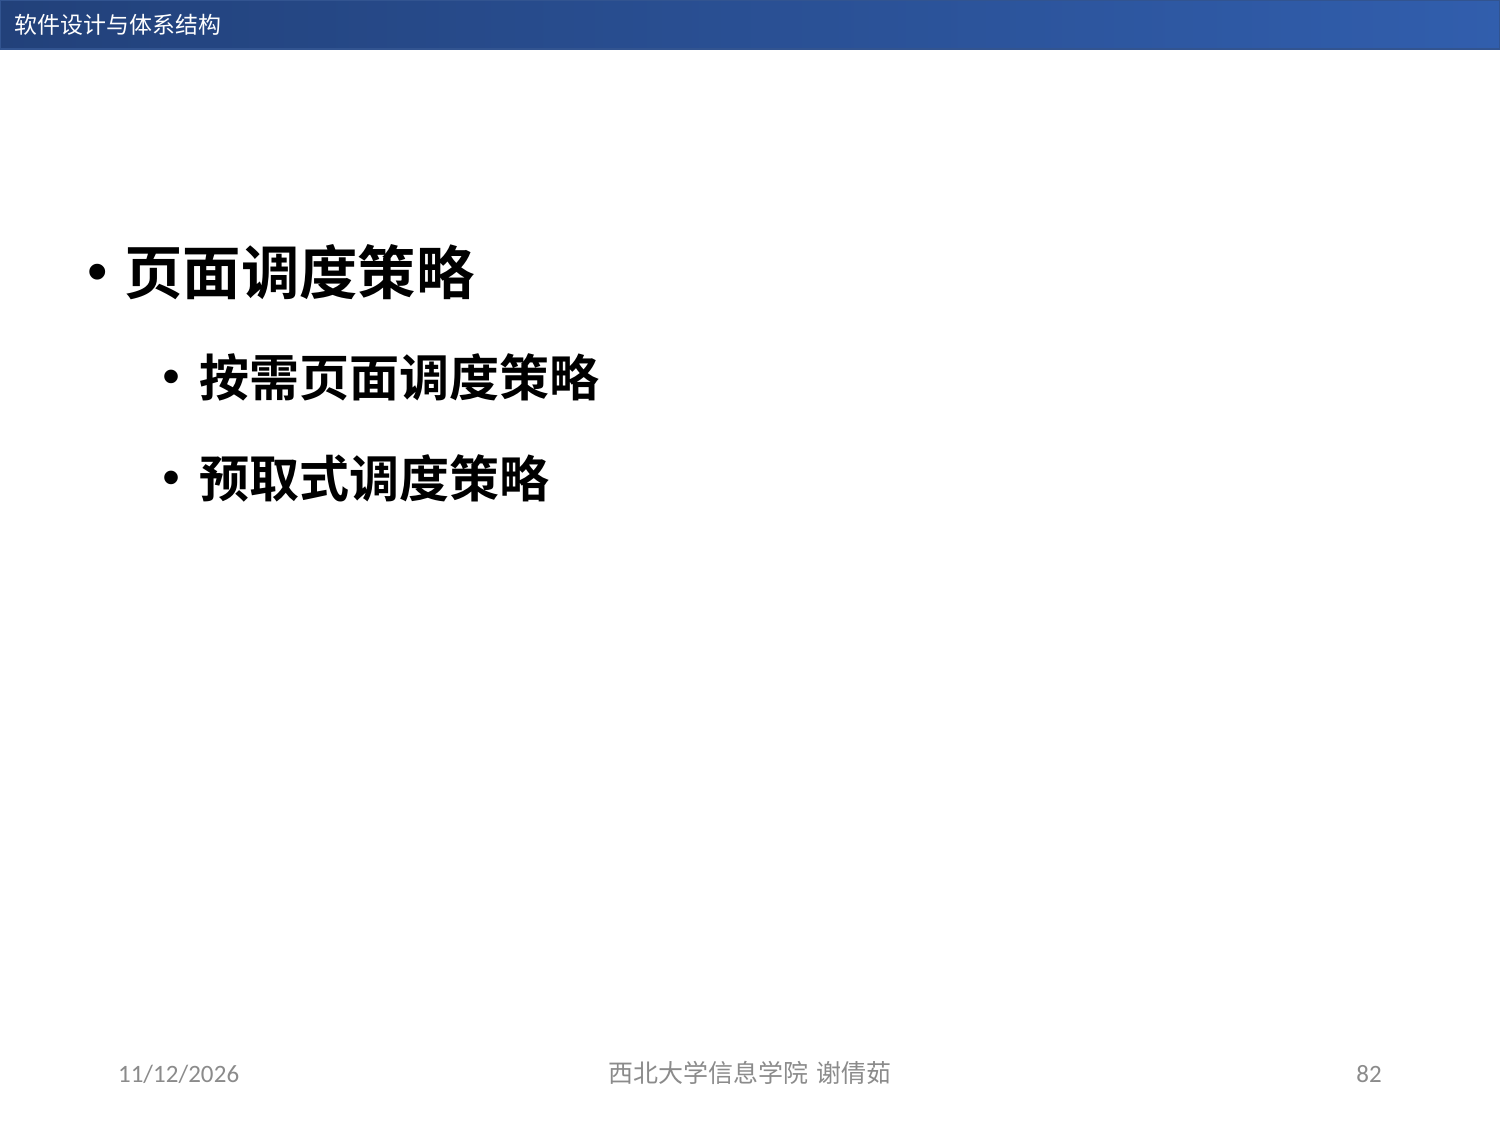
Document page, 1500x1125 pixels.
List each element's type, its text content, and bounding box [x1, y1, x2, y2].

slide_number 82 [1059, 1042, 1397, 1103]
list 页面调度策略 按需页面调度策略 预取式调度策略 [72, 193, 1459, 823]
footer 西北大学信息学院 谢倩茹 [496, 1042, 1004, 1103]
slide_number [103, 1042, 441, 1103]
